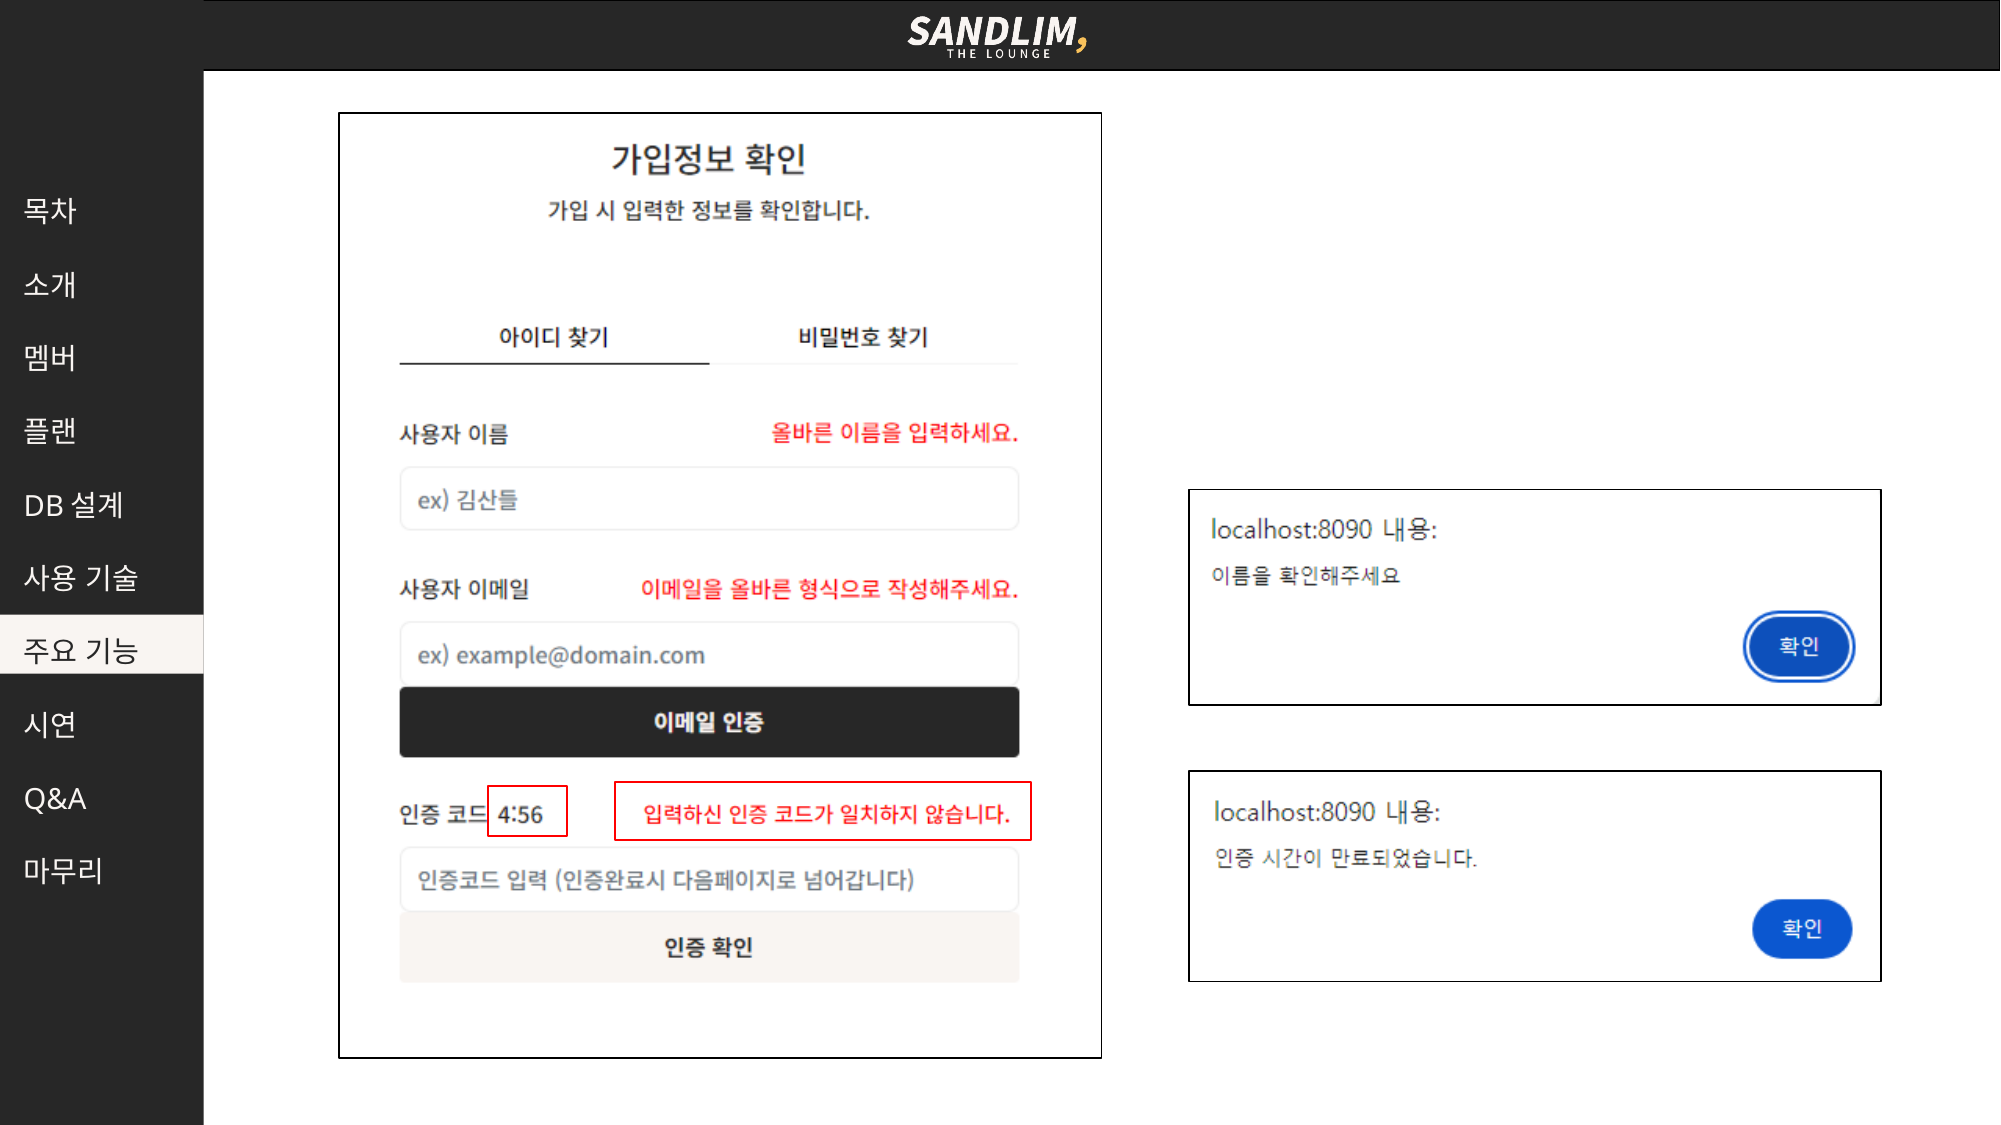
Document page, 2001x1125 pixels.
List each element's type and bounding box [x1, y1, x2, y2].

picture [339, 113, 1101, 1058]
text_box [0, 0, 2000, 1125]
picture [1189, 771, 1881, 982]
picture [1189, 490, 1881, 705]
